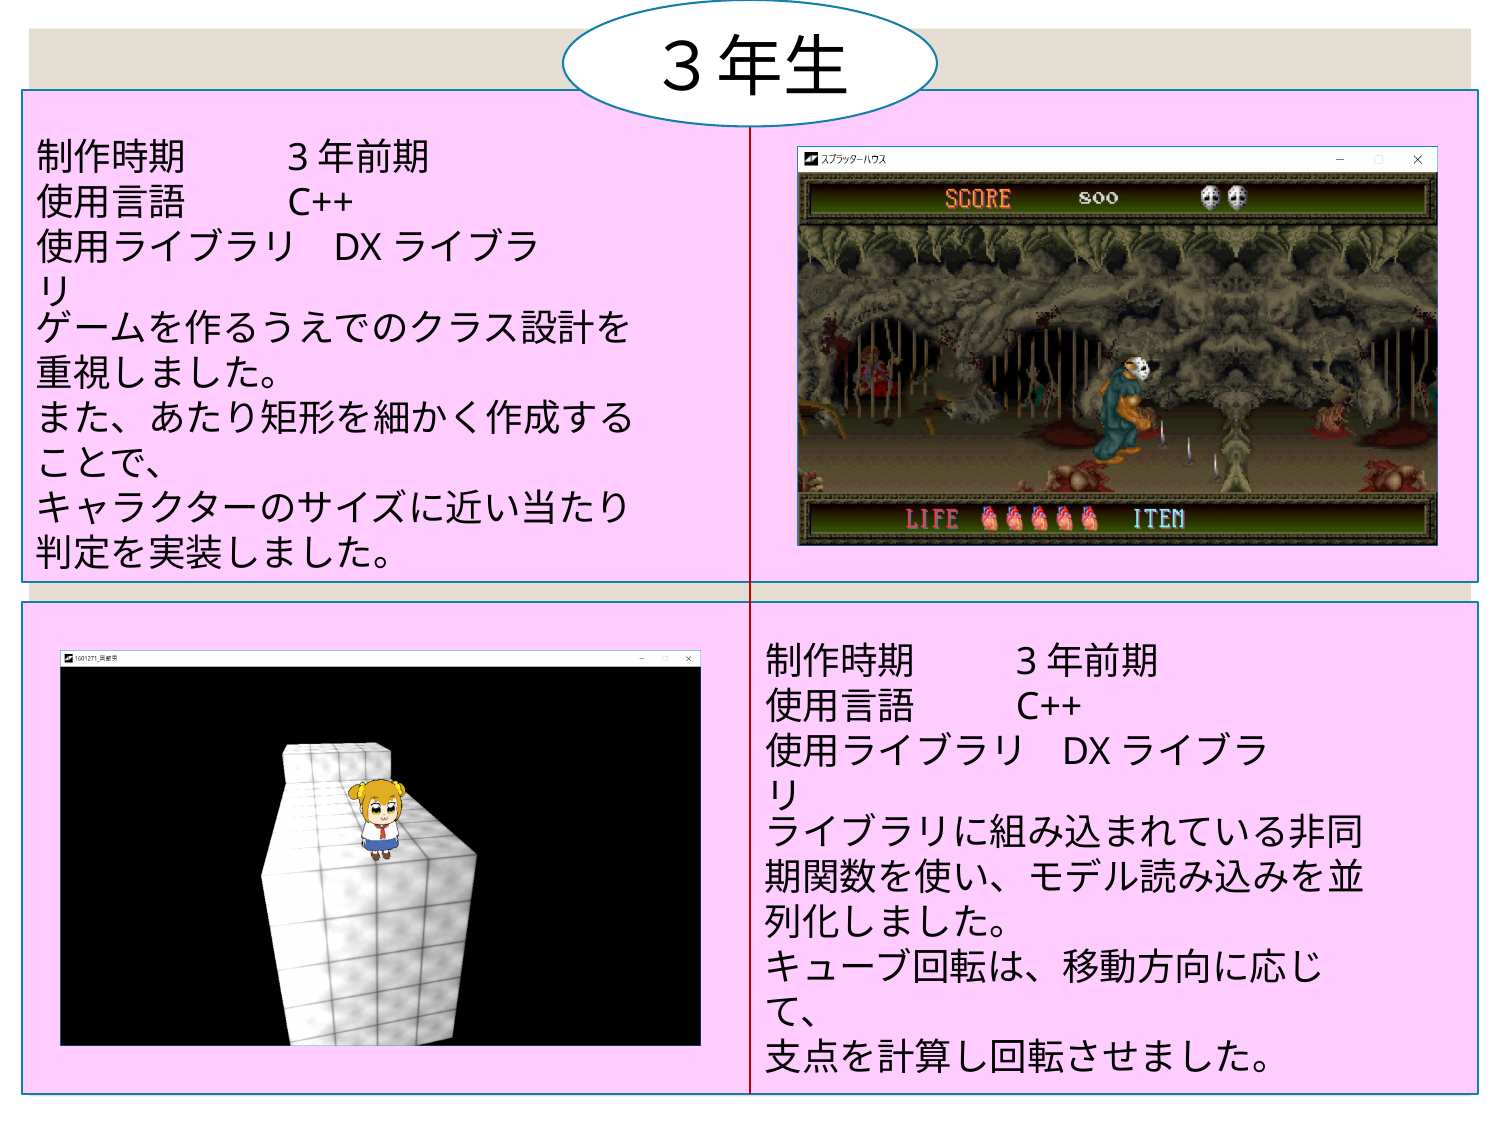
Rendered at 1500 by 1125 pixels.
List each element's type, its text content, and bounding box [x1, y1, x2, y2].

text_box ゲームを作るうえでのクラス設計を重視しました。 また、あたり矩形を細かく作成することで、 キャラクターのサイズに近い当たり判定を実装しました。 [21, 296, 652, 582]
picture [60, 649, 701, 1046]
text_box ライブラリに組み込まれている非同期関数を使い、モデル読み込みを並列化しました。 キューブ回転は、移動方向に応じて、 支点を計算し回転させました。 [756, 800, 1400, 1086]
text_box [754, 601, 1479, 1095]
text_box 制作時期 3年前期 使用言語 C++ 使用ライブラリ DXライブラリ [21, 125, 577, 296]
text_box ３年生 [626, 16, 873, 111]
text_box [561, 0, 938, 128]
text_box [21, 89, 745, 583]
picture [797, 146, 1438, 546]
text_box [756, 89, 1479, 583]
text_box [21, 601, 746, 1095]
text_box 制作時期 3年前期 使用言語 C++ 使用ライブラリ DXライブラリ [756, 629, 1306, 800]
